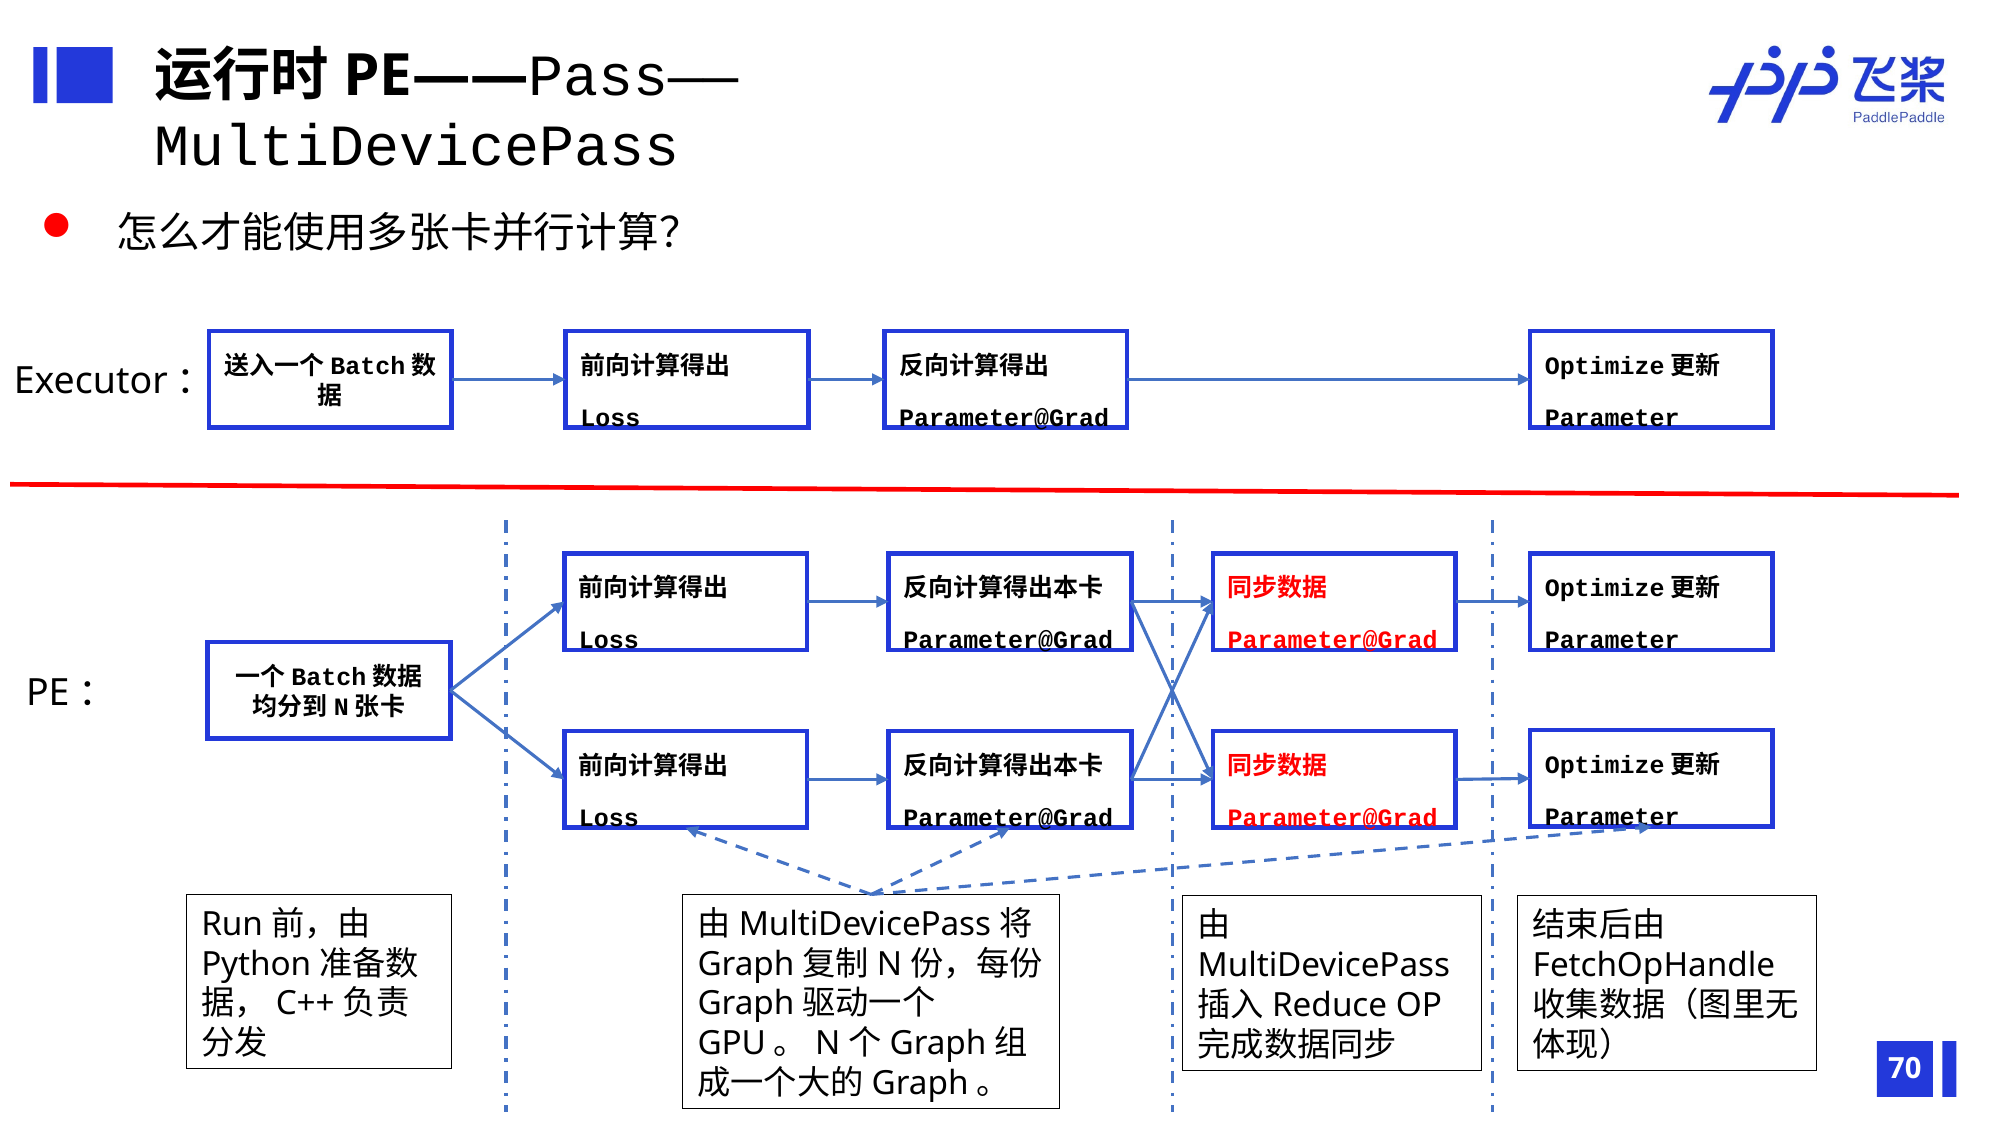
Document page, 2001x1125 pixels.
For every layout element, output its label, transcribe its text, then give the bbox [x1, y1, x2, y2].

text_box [1131, 601, 1172, 779]
text_box 前向计算得出Loss [565, 330, 809, 429]
text_box 前向计算得出Loss [563, 552, 808, 651]
text_box 反向计算得出Parameter@Grad [883, 330, 1128, 429]
text_box Optimize更新Parameter [1529, 552, 1774, 651]
text_box 运行时PE——Pass——MultiDevicePass [139, 29, 1271, 160]
text_box 一个Batch数据 均分到N张卡 [207, 641, 450, 740]
picture [1695, 27, 1961, 144]
text_box 结束后由FetchOpHandle收集数据（图里无体现） [1517, 895, 1817, 1071]
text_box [507, 601, 565, 690]
text_box 反向计算得出本卡Parameter@Grad [888, 730, 1132, 826]
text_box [685, 827, 871, 895]
text_box Optimize更新Parameter [1529, 729, 1774, 828]
text_box 送入一个Batch数据 [208, 330, 453, 429]
text_box Optimize更新Parameter [1529, 330, 1774, 429]
text_box Run前，由Python准备数据，C++负责分发 [186, 894, 452, 1069]
text_box 反向计算得出本卡Parameter@Grad [888, 552, 1132, 651]
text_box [450, 690, 506, 780]
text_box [871, 826, 1652, 895]
text_box Executor： [0, 349, 230, 409]
text_box 怎么才能使用多张卡并行计算？ [26, 160, 1925, 263]
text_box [450, 601, 506, 690]
text_box 前向计算得出Loss [563, 730, 808, 829]
text_box 同步数据 Parameter@Grad [1212, 552, 1457, 651]
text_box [1173, 601, 1214, 779]
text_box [10, 484, 1959, 496]
slide_number 70 [1864, 1039, 1946, 1099]
text_box 由MultiDevicePass插入Reduce OP完成数据同步 [1182, 895, 1482, 1071]
text_box 由MultiDevicePass将Graph复制N份，每份Graph驱动一个GPU。N个Graph组成一个大的Graph。 [682, 894, 1060, 1109]
text_box PE： [11, 660, 131, 720]
text_box 同步数据 Parameter@Grad [1212, 730, 1457, 826]
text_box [507, 690, 565, 780]
